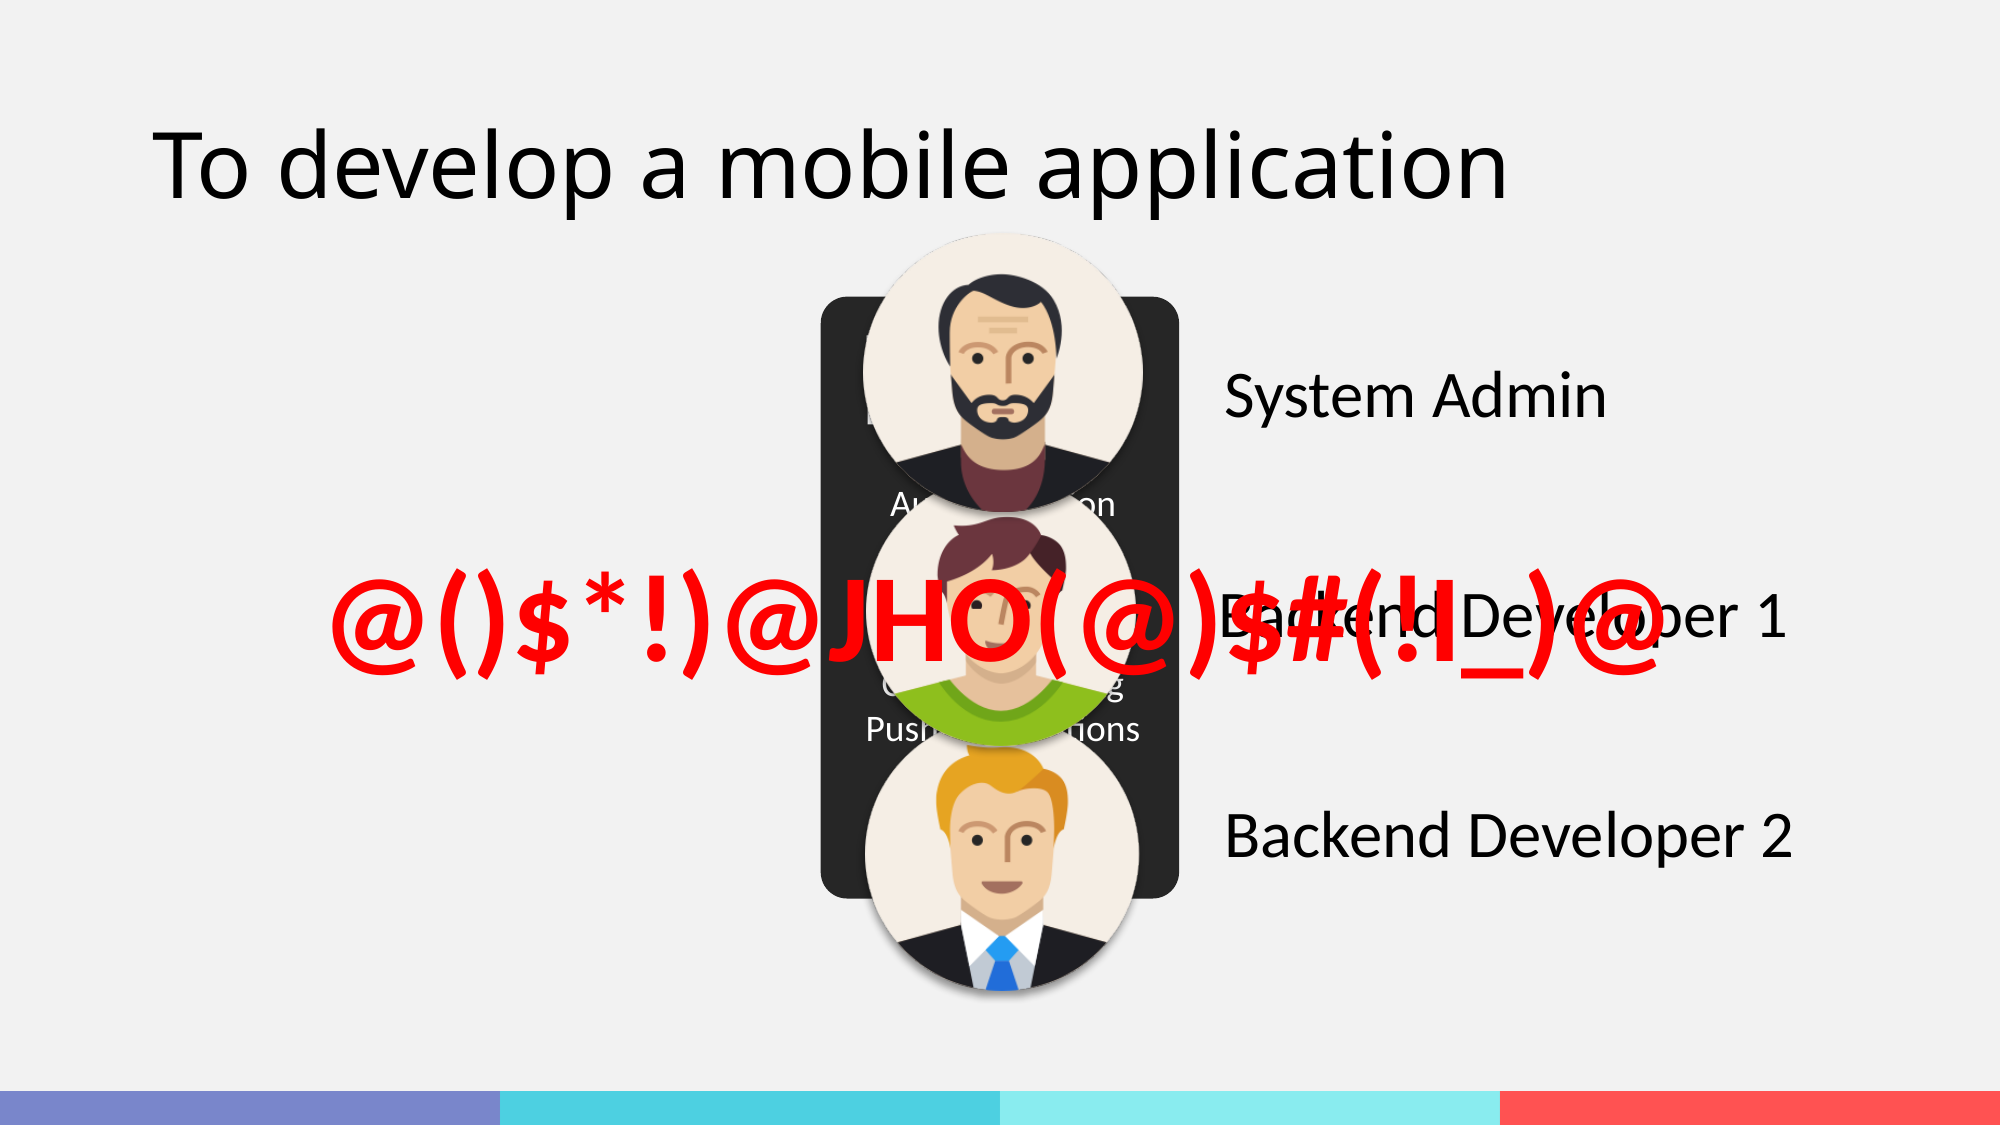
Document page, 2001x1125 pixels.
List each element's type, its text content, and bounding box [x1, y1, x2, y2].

text_box System Admin [1209, 343, 1624, 438]
title To develop a mobile application [137, 59, 1863, 278]
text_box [1136, 296, 1180, 899]
text_box Backend Developer 2 [1209, 783, 1810, 878]
picture [863, 233, 1143, 991]
text_box @()$*!)@JHO(@)$#(!I_)@ [1180, 528, 1692, 694]
text_box Backend Developer 1 [1692, 563, 1804, 658]
text_box @()$*!)@JHO(@)$#(!I_)@ [306, 528, 820, 694]
picture [0, 1091, 2000, 1125]
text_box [820, 296, 866, 899]
